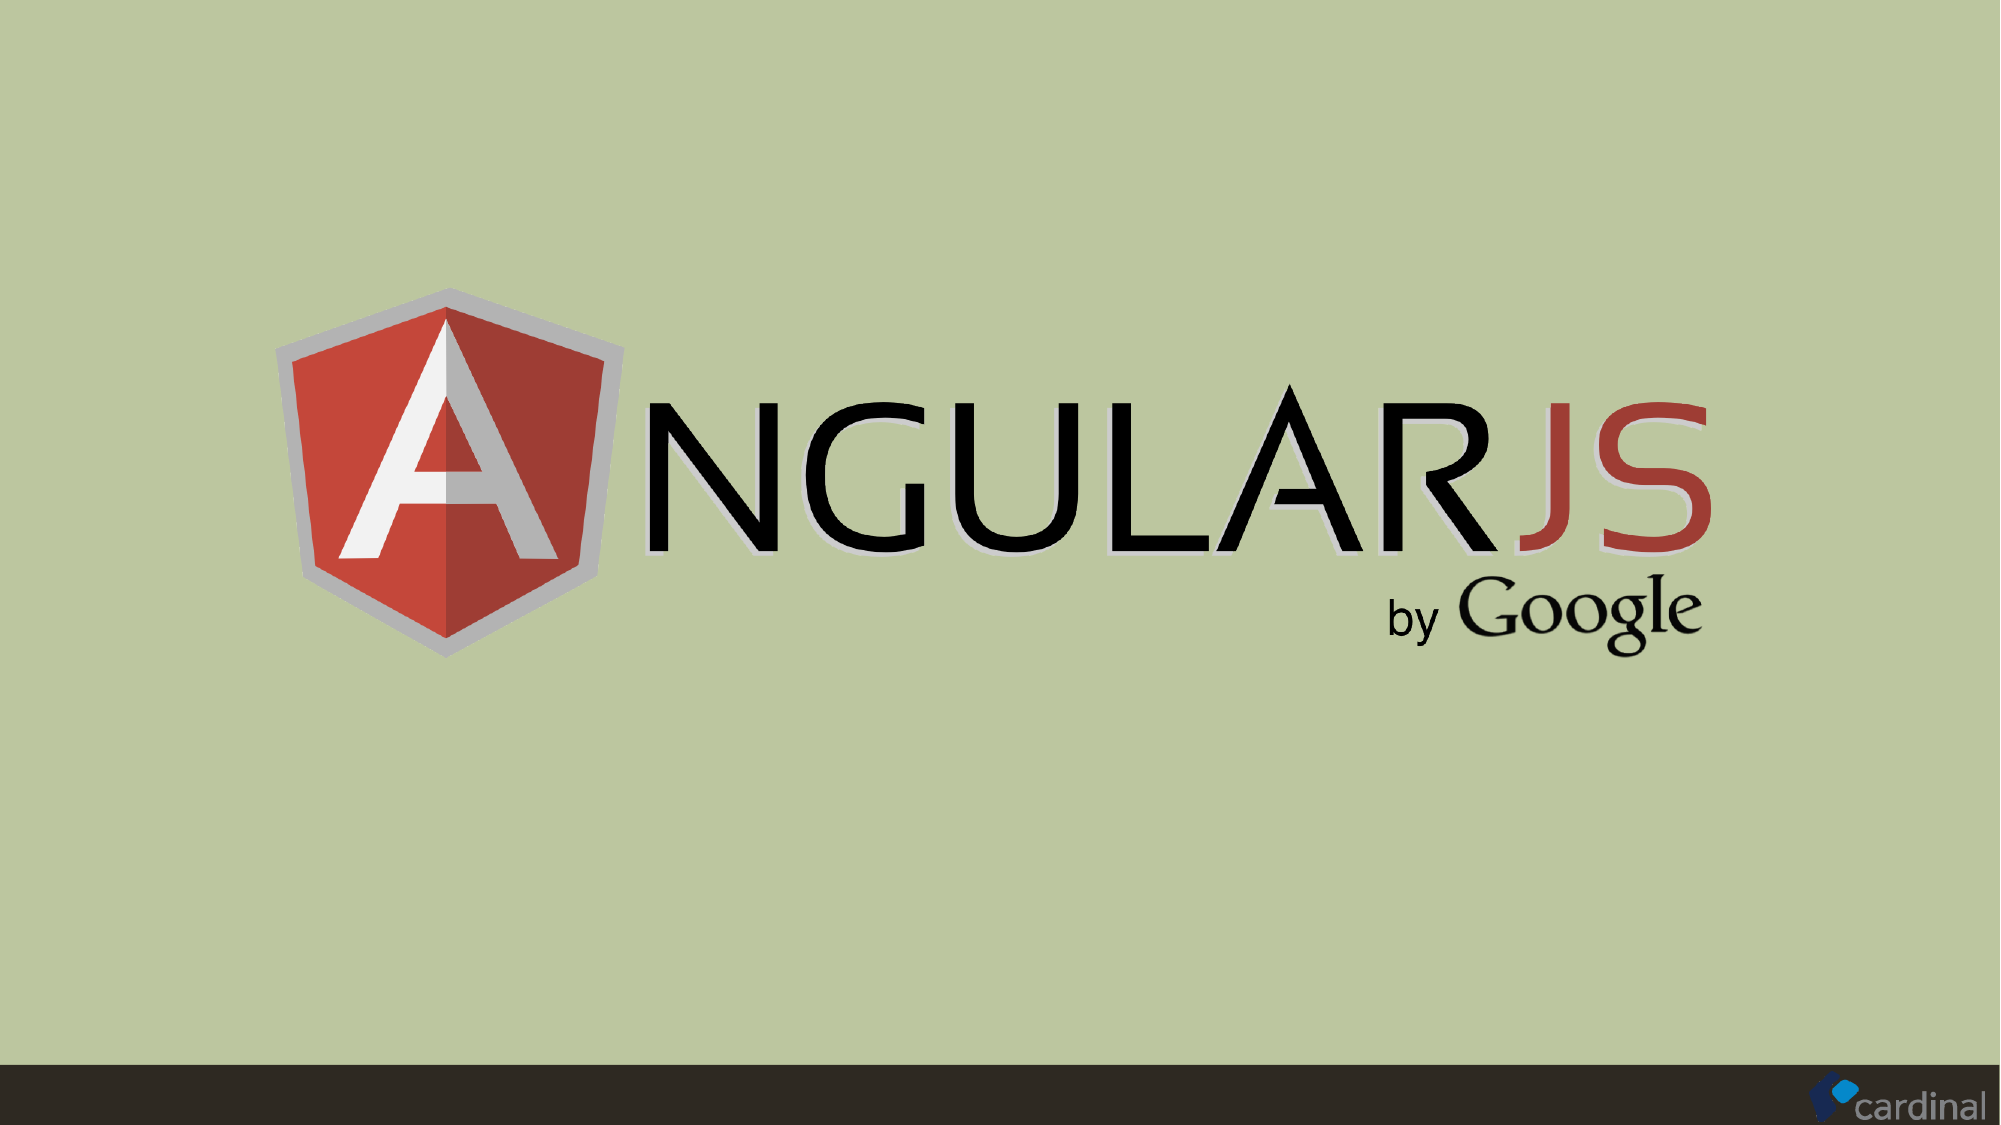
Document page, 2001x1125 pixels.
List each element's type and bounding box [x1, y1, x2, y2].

picture [1809, 1071, 1985, 1122]
picture [275, 285, 1711, 659]
